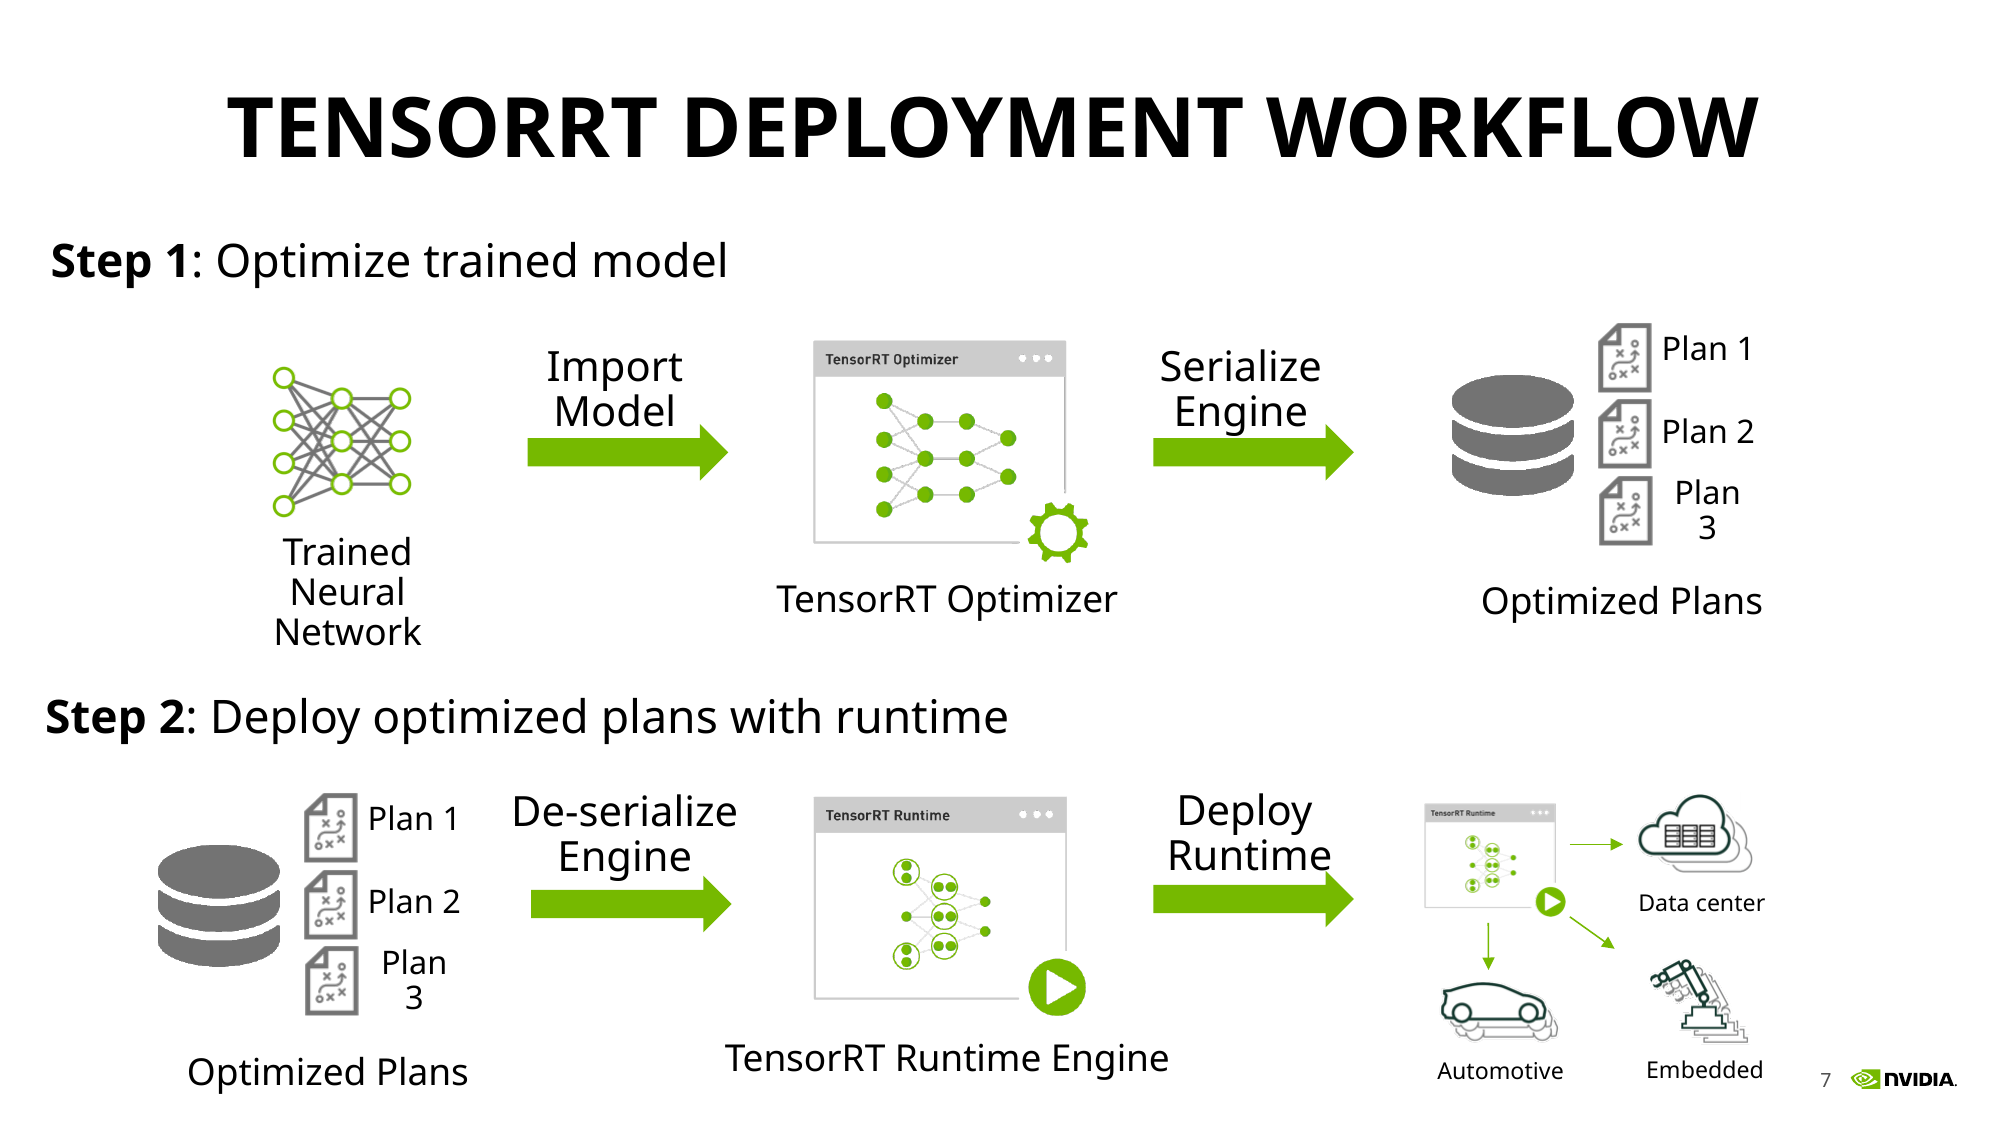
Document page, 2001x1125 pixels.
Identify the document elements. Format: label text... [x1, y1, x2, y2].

picture [813, 795, 1086, 1016]
text_box [525, 422, 731, 483]
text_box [1440, 322, 1777, 546]
picture [1424, 802, 1566, 918]
picture [812, 340, 1099, 574]
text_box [1419, 968, 1583, 1093]
picture [271, 365, 412, 518]
text_box [1151, 889, 1356, 930]
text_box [146, 792, 483, 1016]
text_box Deploy Runtime [1150, 780, 1349, 889]
text_box Import Model [530, 336, 700, 444]
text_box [1569, 916, 1615, 949]
text_box TensorRT Runtime Engine [706, 1029, 1188, 1089]
text_box Optimized Plans [163, 1043, 493, 1103]
text_box Trained Neural Network [203, 523, 492, 664]
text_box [1607, 788, 1792, 925]
text_box Serialize Engine [1143, 336, 1339, 444]
text_box TensorRT Optimizer [758, 570, 1137, 631]
text_box Optimized Plans [1457, 572, 1787, 633]
text_box De-serialize Engine [494, 781, 755, 890]
text_box [528, 890, 734, 935]
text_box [1618, 953, 1784, 1092]
text_box Step 1: Optimize trained model [34, 228, 746, 297]
text_box [1151, 434, 1356, 483]
title TensorRT deployment WORKFLOW [75, 74, 1912, 183]
text_box Step 2: Deploy optimized plans with runtime [28, 684, 1027, 753]
